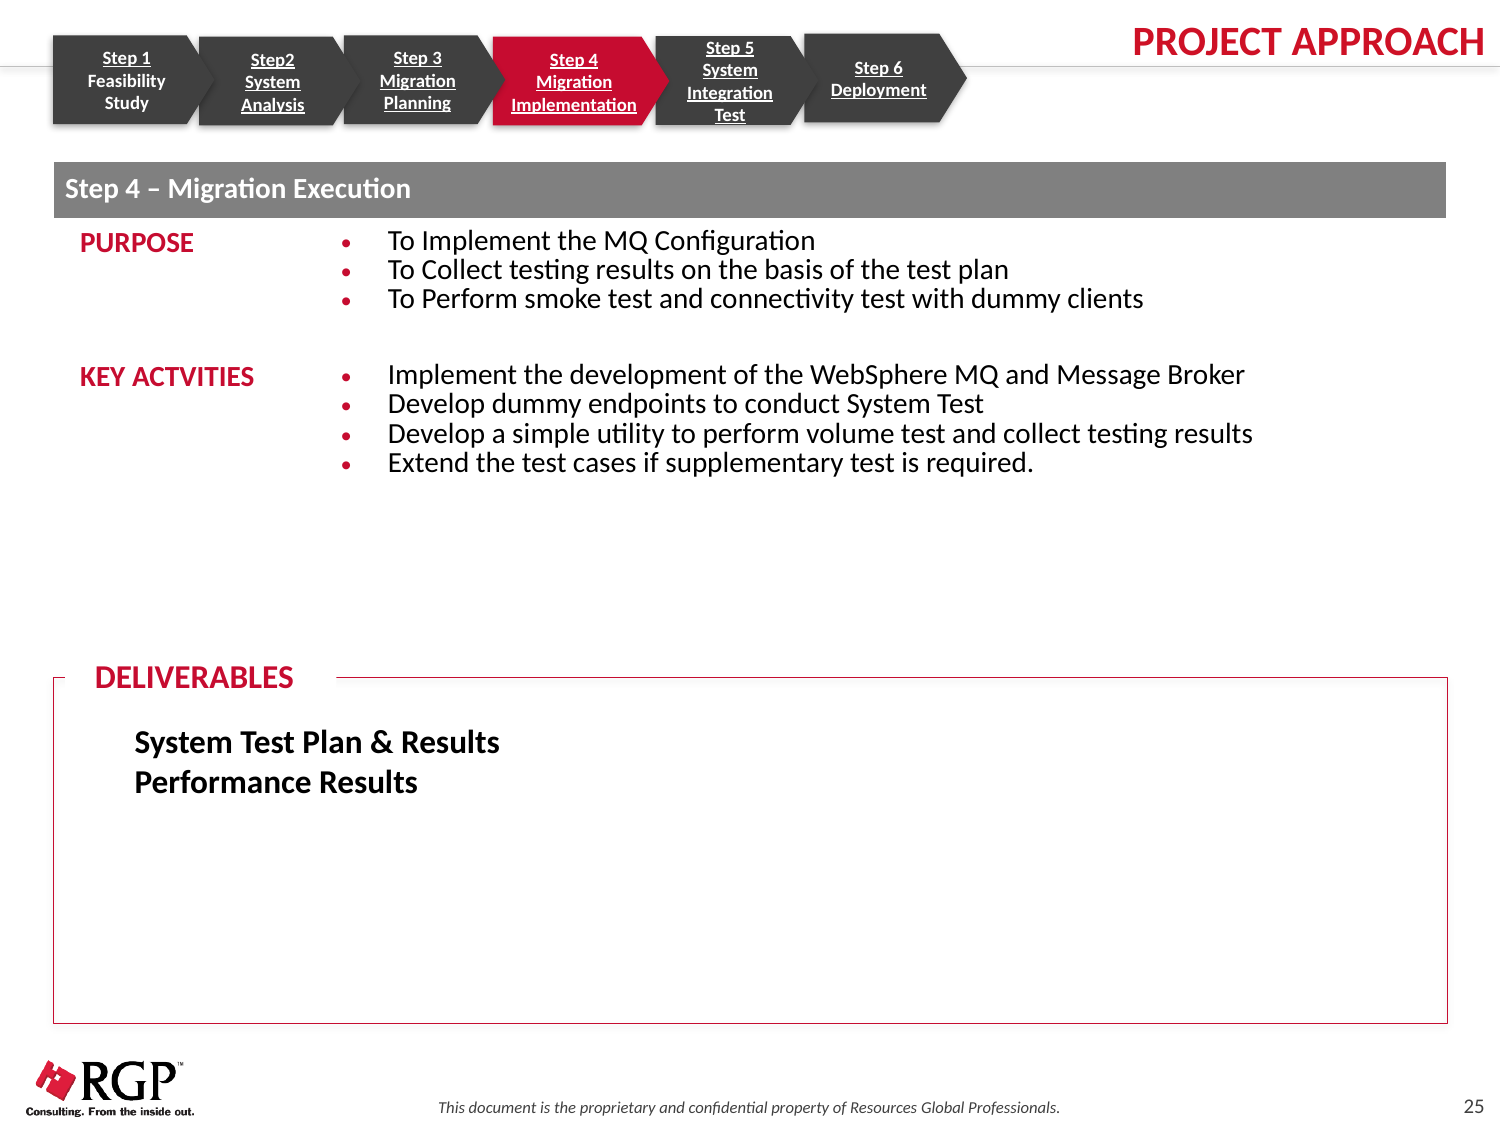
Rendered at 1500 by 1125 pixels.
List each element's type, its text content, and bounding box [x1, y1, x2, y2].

text_box System Test Plan & Results Performance Results [119, 712, 730, 808]
table_cell KEY ACTVITIES [54, 356, 328, 508]
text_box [52, 33, 968, 126]
table_cell Implement the development of the WebSphere MQ and Message Broker Develop dummy endpoints to conduct System Test Develop a simple utility to perform volume test and collect testing results Extend the test cases if supplementary test is required. [330, 356, 1446, 508]
table_cell To Implement the MQ Configuration To Collect testing results on the basis of the test plan To Perform smoke test and connectivity test with dummy clients [330, 224, 1446, 354]
text_box DELIVERABLES [65, 656, 337, 703]
table_header Step 4 – Migration Execution [54, 162, 1446, 218]
text_box [52, 677, 1448, 1024]
picture [26, 1060, 194, 1117]
list PROJECT APPROACH [601, 3, 1500, 67]
table_cell PURPOSE [54, 224, 328, 354]
